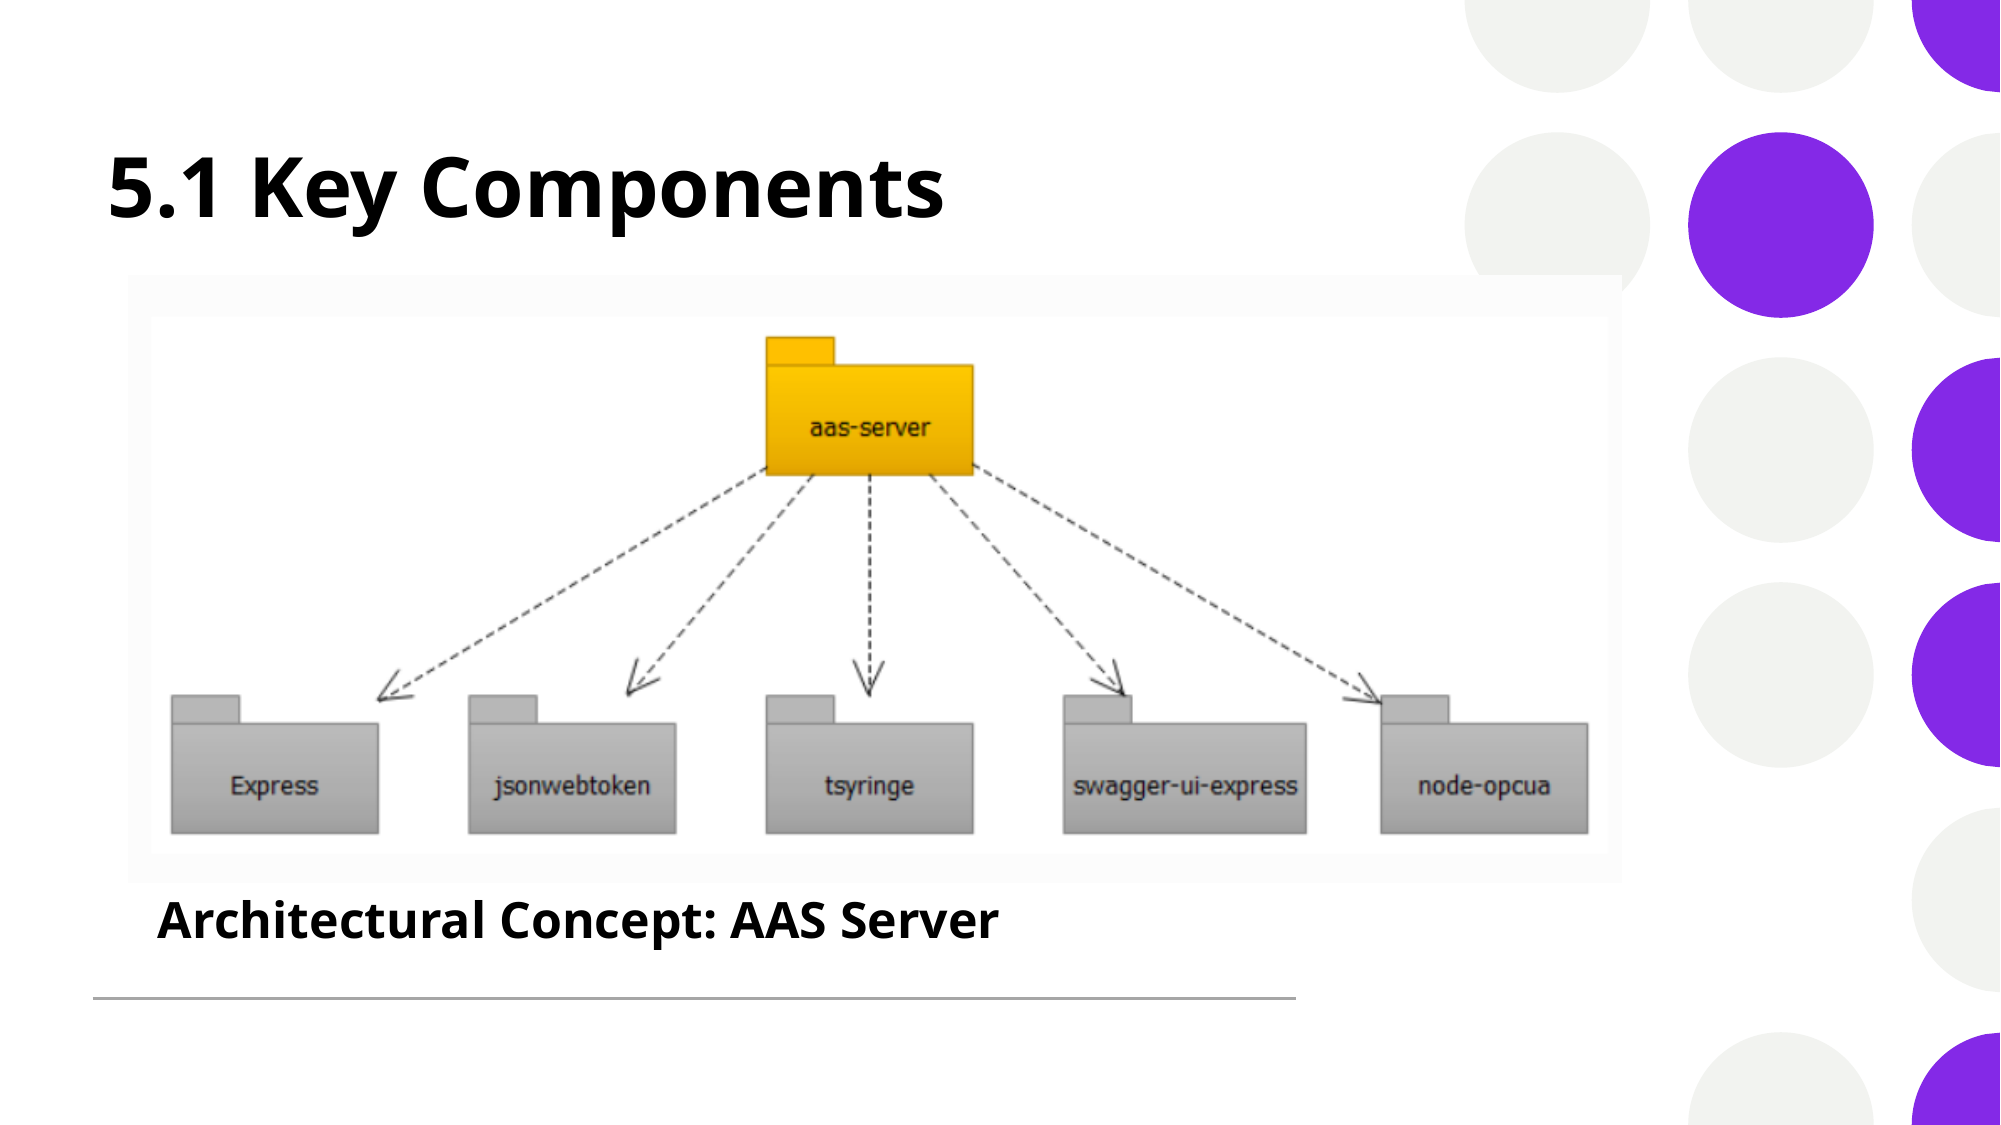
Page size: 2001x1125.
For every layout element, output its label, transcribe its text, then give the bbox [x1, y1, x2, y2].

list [127, 275, 1622, 883]
title 5.1 Key Components [92, 126, 1589, 335]
text_box Architectural Concept: AAS Server [142, 883, 1541, 957]
